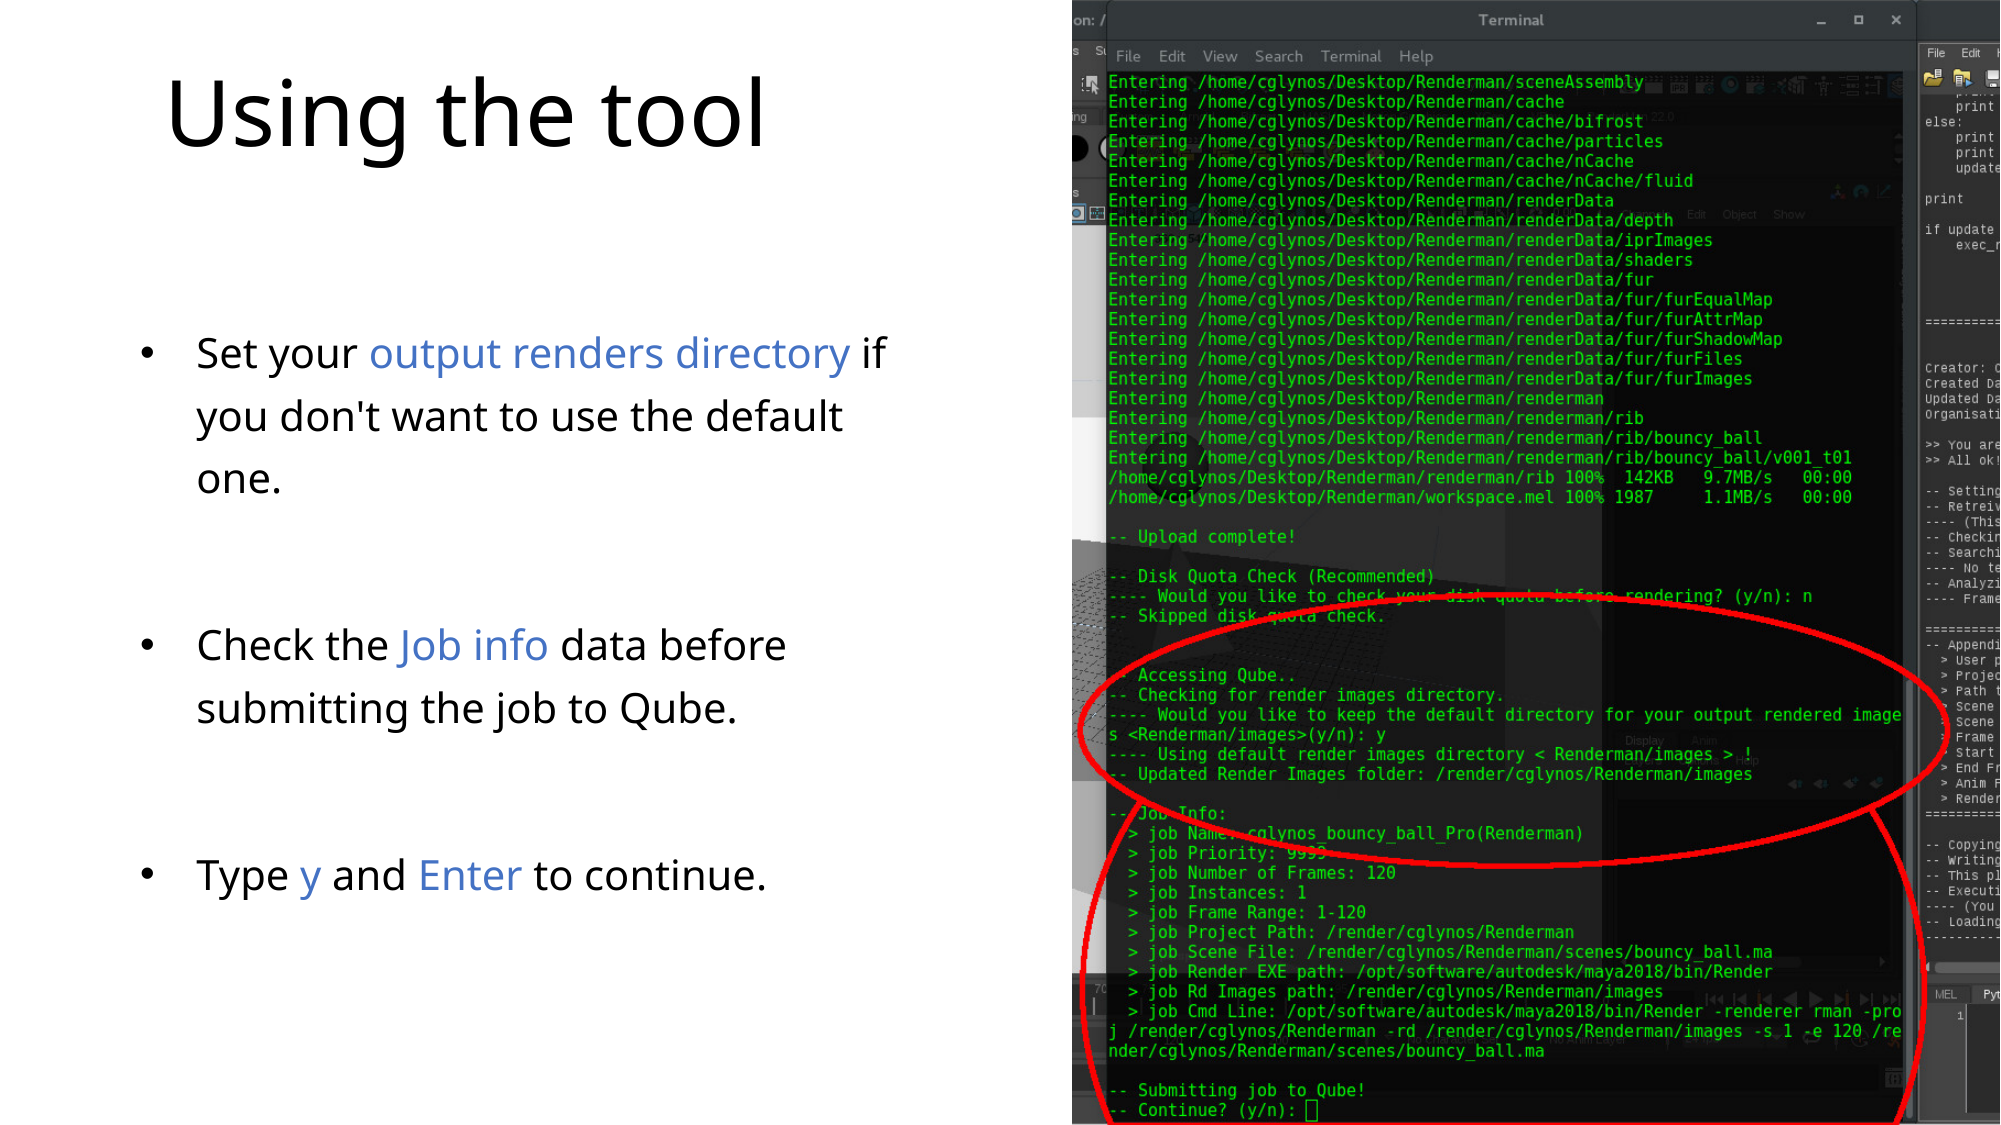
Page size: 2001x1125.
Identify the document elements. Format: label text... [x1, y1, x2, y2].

list Set your output renders directory if you don't want to use the default one. Check the Job info data before submitting the job to Qube. Type y and Enter to continue. [125, 306, 935, 1043]
text_box Using the tool [0, 0, 935, 234]
picture [1072, 0, 2000, 1125]
